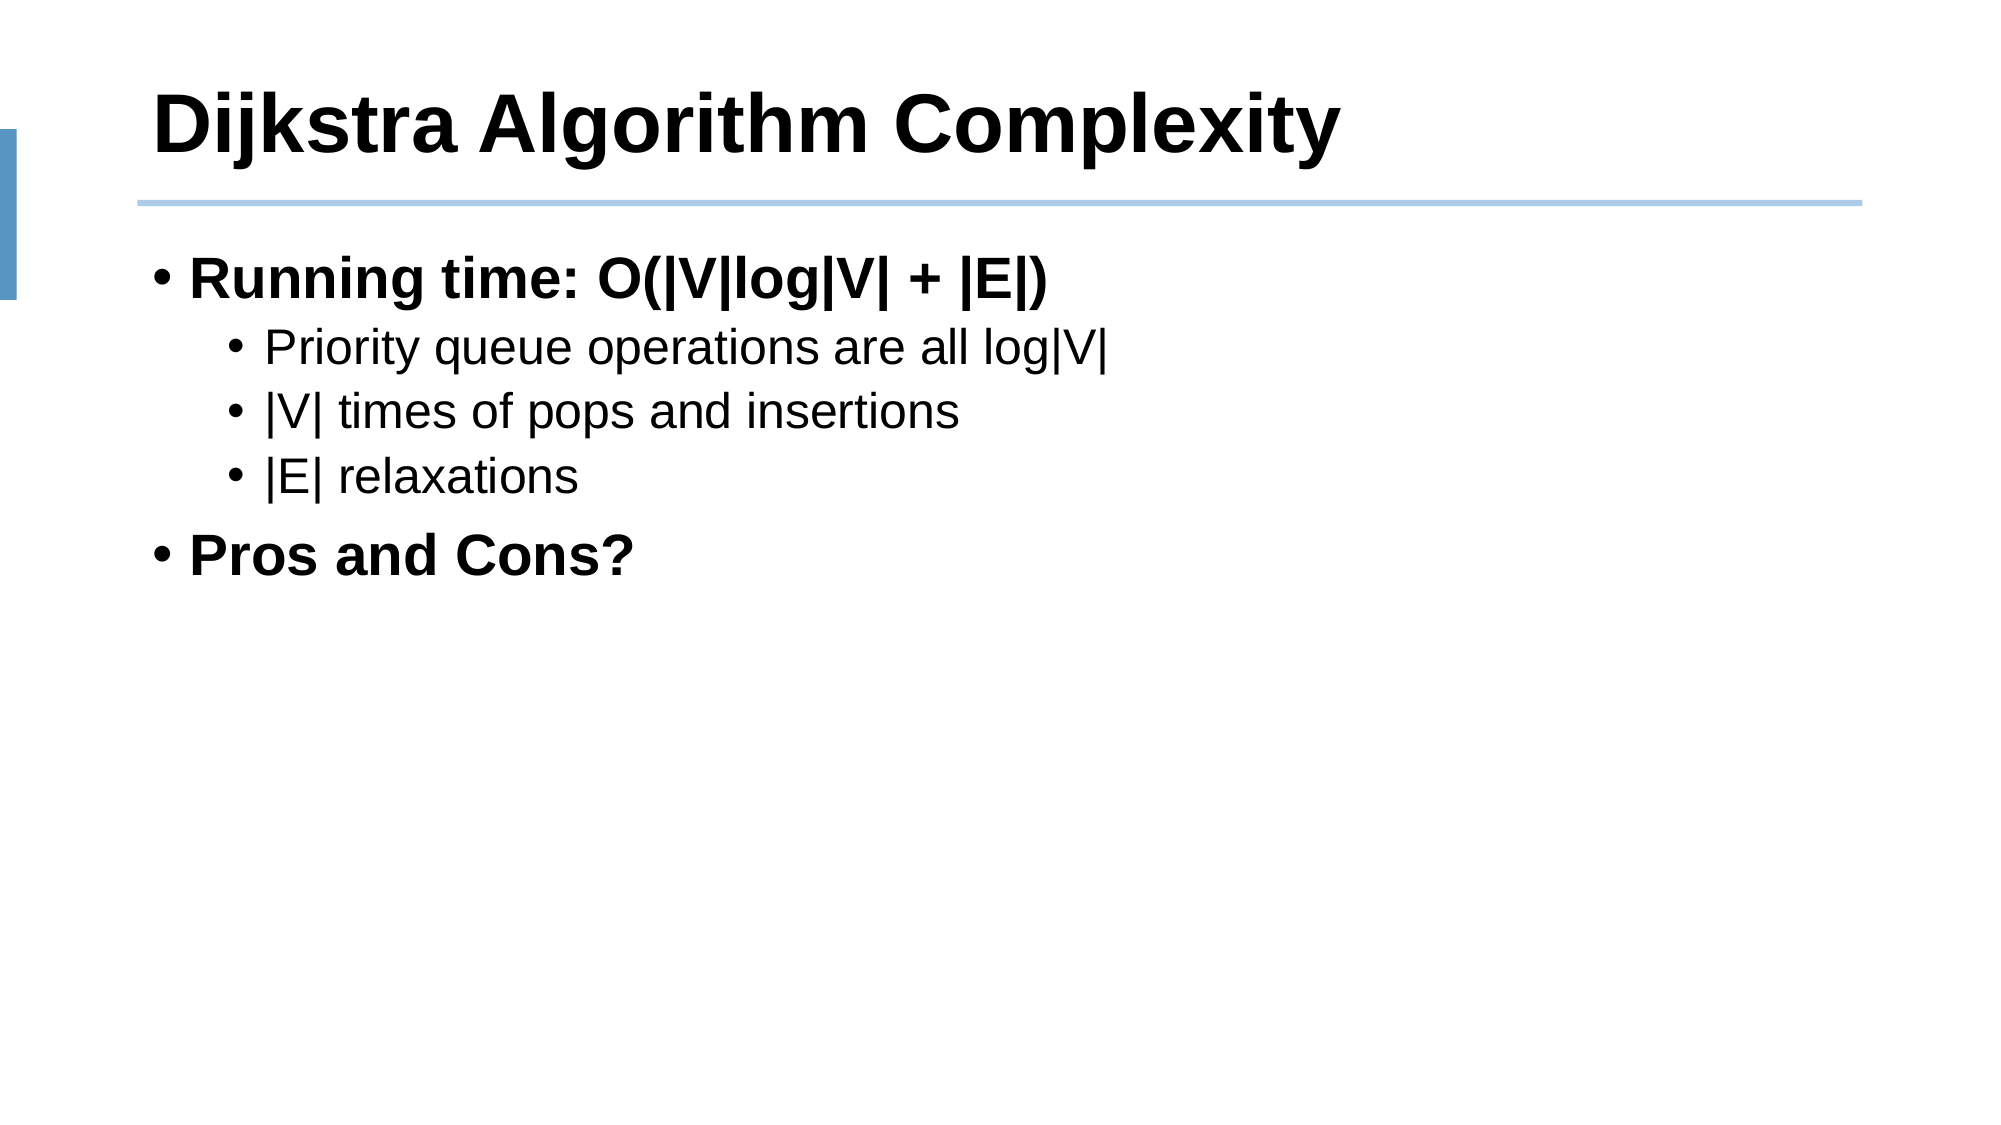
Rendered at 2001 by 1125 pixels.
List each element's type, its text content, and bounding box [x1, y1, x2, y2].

list Running time: O(|V|log|V| + |E|) Priority queue operations are all log|V| |V| times of pops and insertions |E| relaxations Pros and Cons? [137, 240, 1863, 1014]
title Dijkstra Algorithm Complexity [137, 42, 1863, 208]
